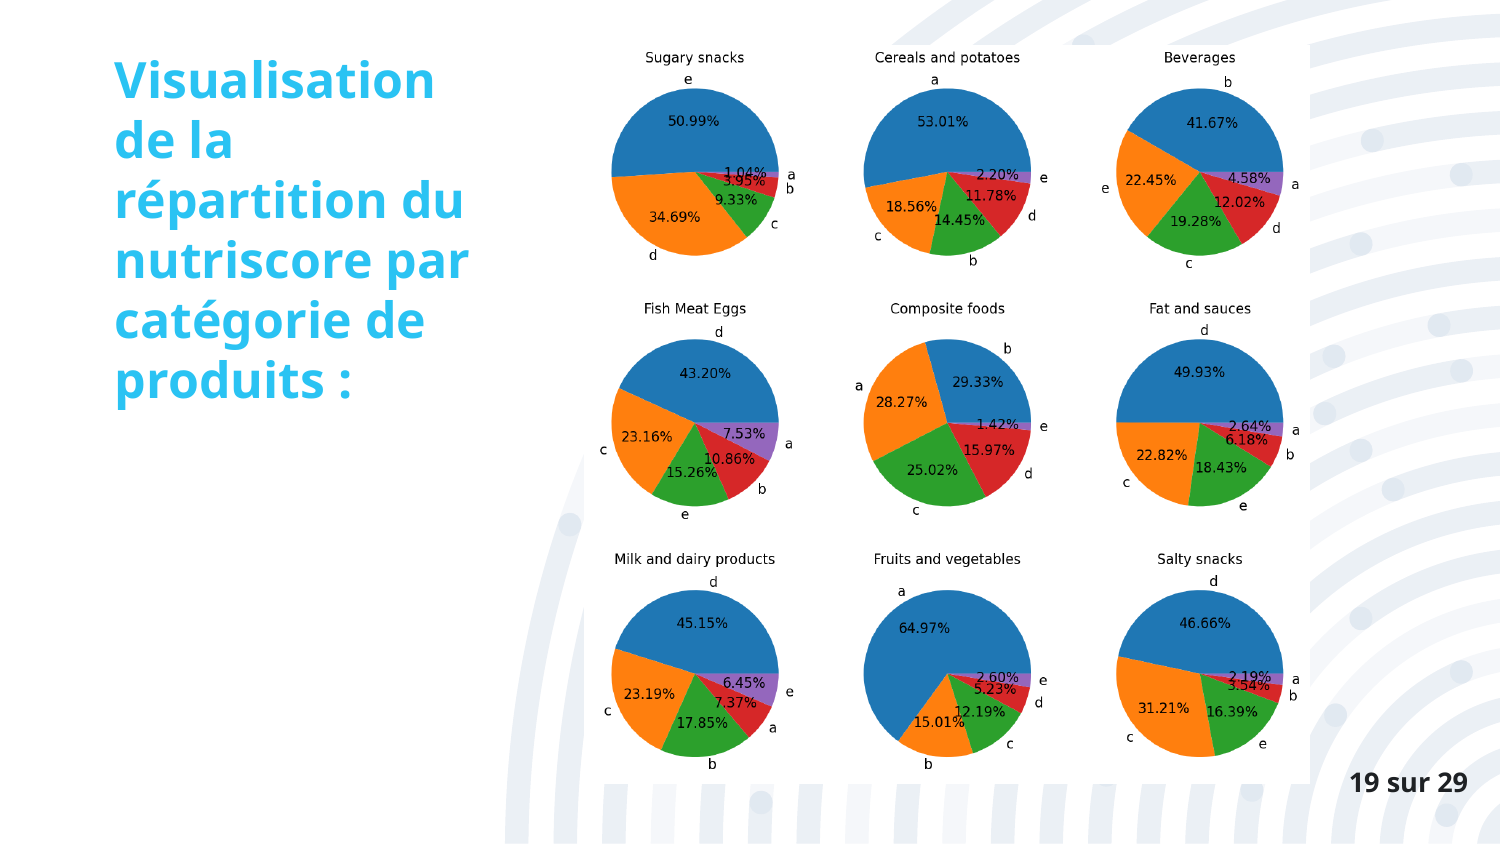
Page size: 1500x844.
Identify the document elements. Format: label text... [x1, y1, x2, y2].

text_box 19 sur 29 [1309, 751, 1469, 817]
picture [583, 45, 1310, 785]
text_box Visualisation de la répartition du nutriscore par catégorie de produits : [99, 41, 494, 416]
